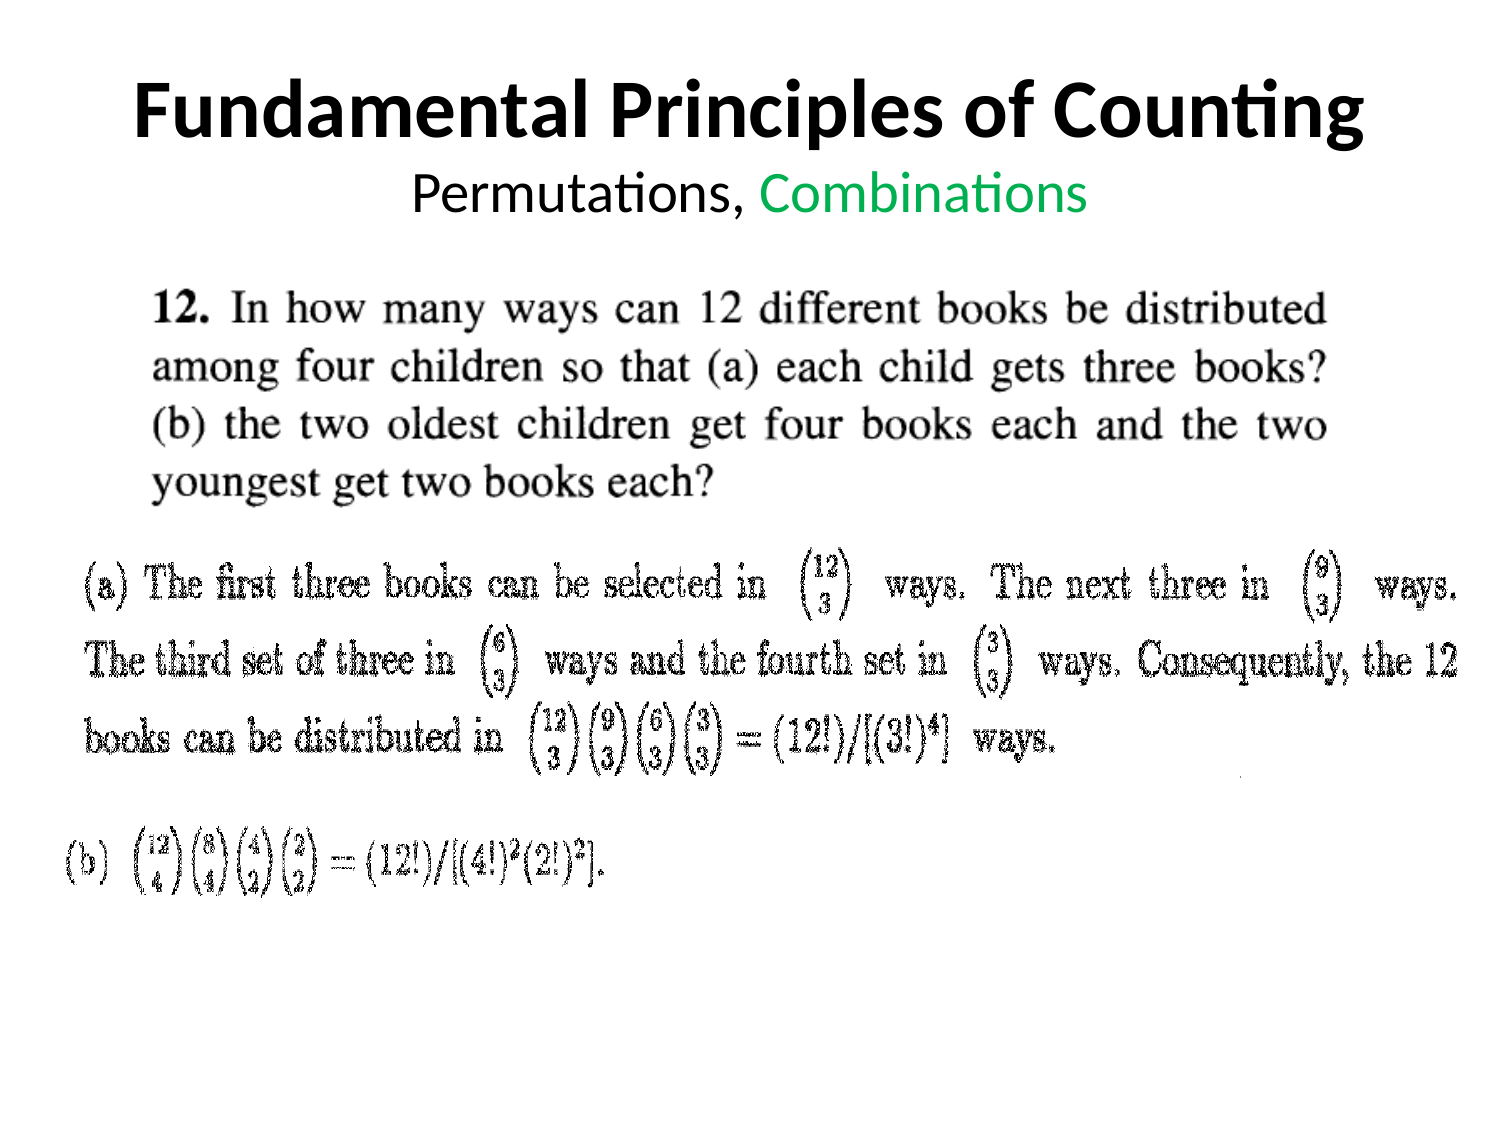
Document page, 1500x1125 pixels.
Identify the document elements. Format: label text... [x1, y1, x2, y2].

title Fundamental Principles of Counting Permutations, Combinations [75, 45, 1425, 233]
picture [62, 537, 1476, 926]
picture [137, 274, 1336, 513]
